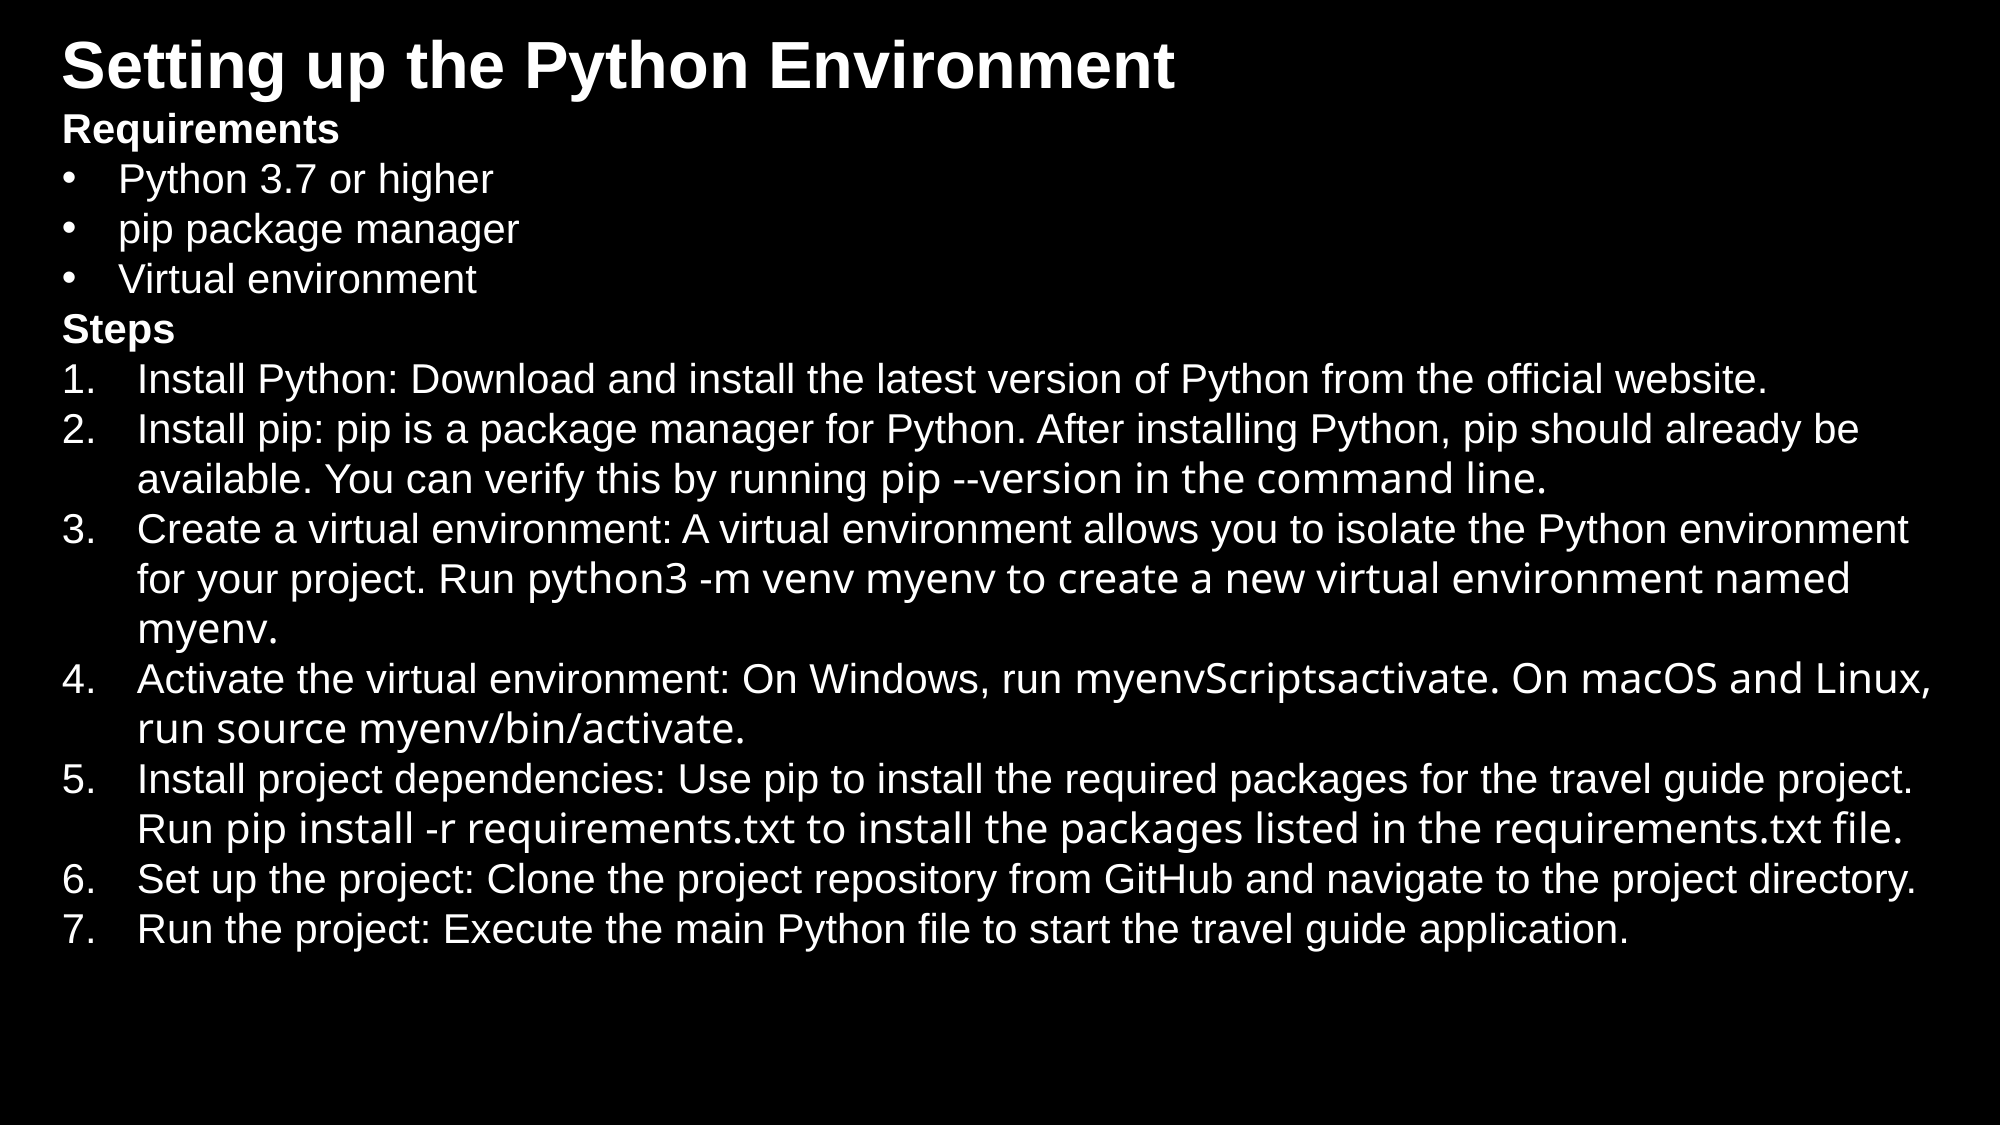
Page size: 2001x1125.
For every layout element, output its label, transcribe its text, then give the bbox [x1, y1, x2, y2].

title Setting up the Python Environment Requirements Python 3.7 or higher pip package manager Virtual environment Steps Install Python: Download and install the latest version of Python from the official website. Install pip: pip is a package manager for Python. After installing Python, pip should already be available. You can verify this by running pip --version in the command line. Create a virtual environment: A virtual environment allows you to isolate the Python environment for your project. Run python3 -m venv myenv to create a new virtual environment named myenv. Activate the virtual environment: On Windows, run myenvScriptsactivate. On macOS and Linux, run source myenv/bin/activate. Install project dependencies: Use pip to install the required packages for the travel guide project. Run pip install -r requirements.txt to install the packages listed in the requirements.txt file. Set up the project: Clone the project repository from GitHub and navigate to the project directory. Run the project: Execute the main Python file to start the travel guide application. [46, 14, 1954, 1005]
